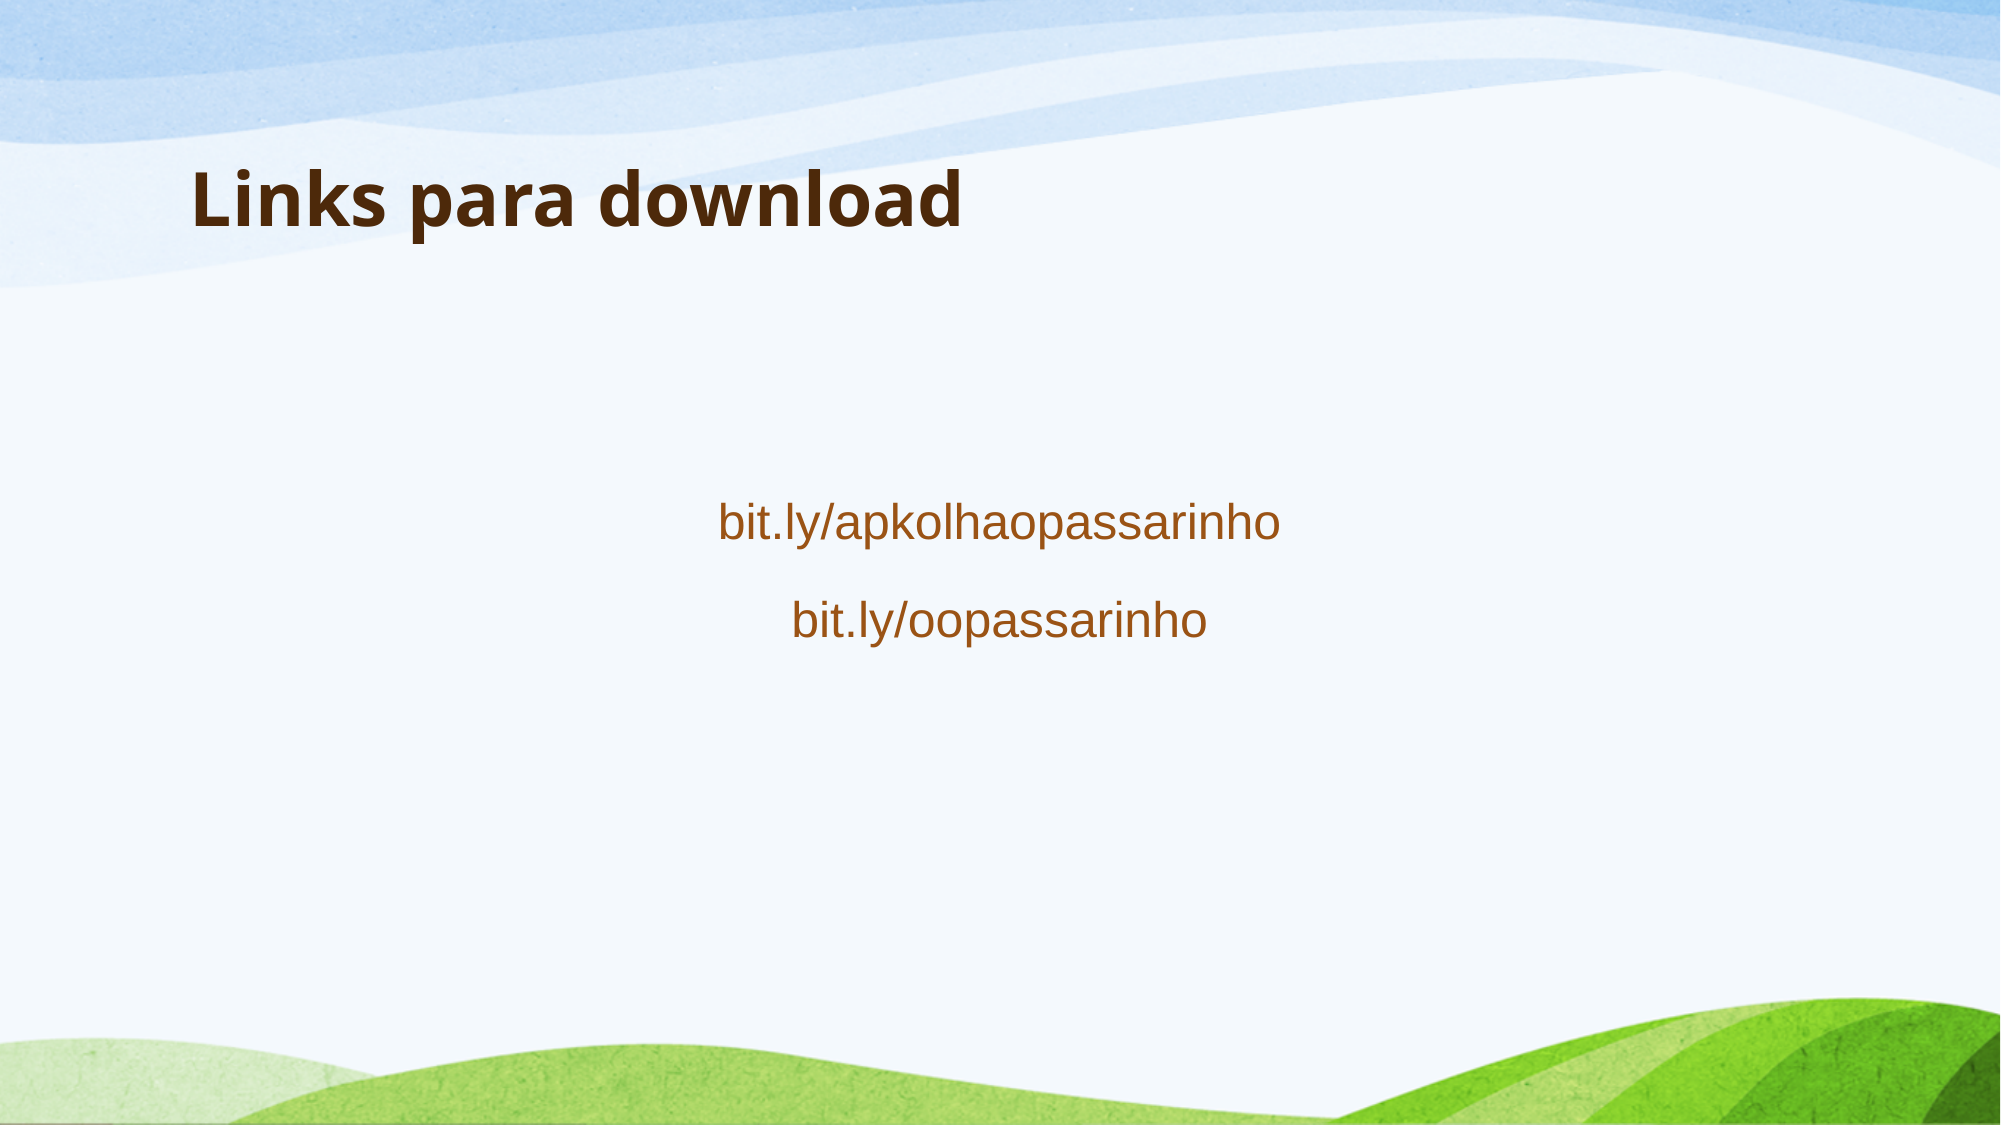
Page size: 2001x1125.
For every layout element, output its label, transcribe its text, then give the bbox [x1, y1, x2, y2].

list bit.ly/apkolhaopassarinho bit.ly/oopassarinho [174, 287, 1825, 982]
picture [0, 0, 2001, 1125]
title Links para download [174, 50, 1825, 250]
